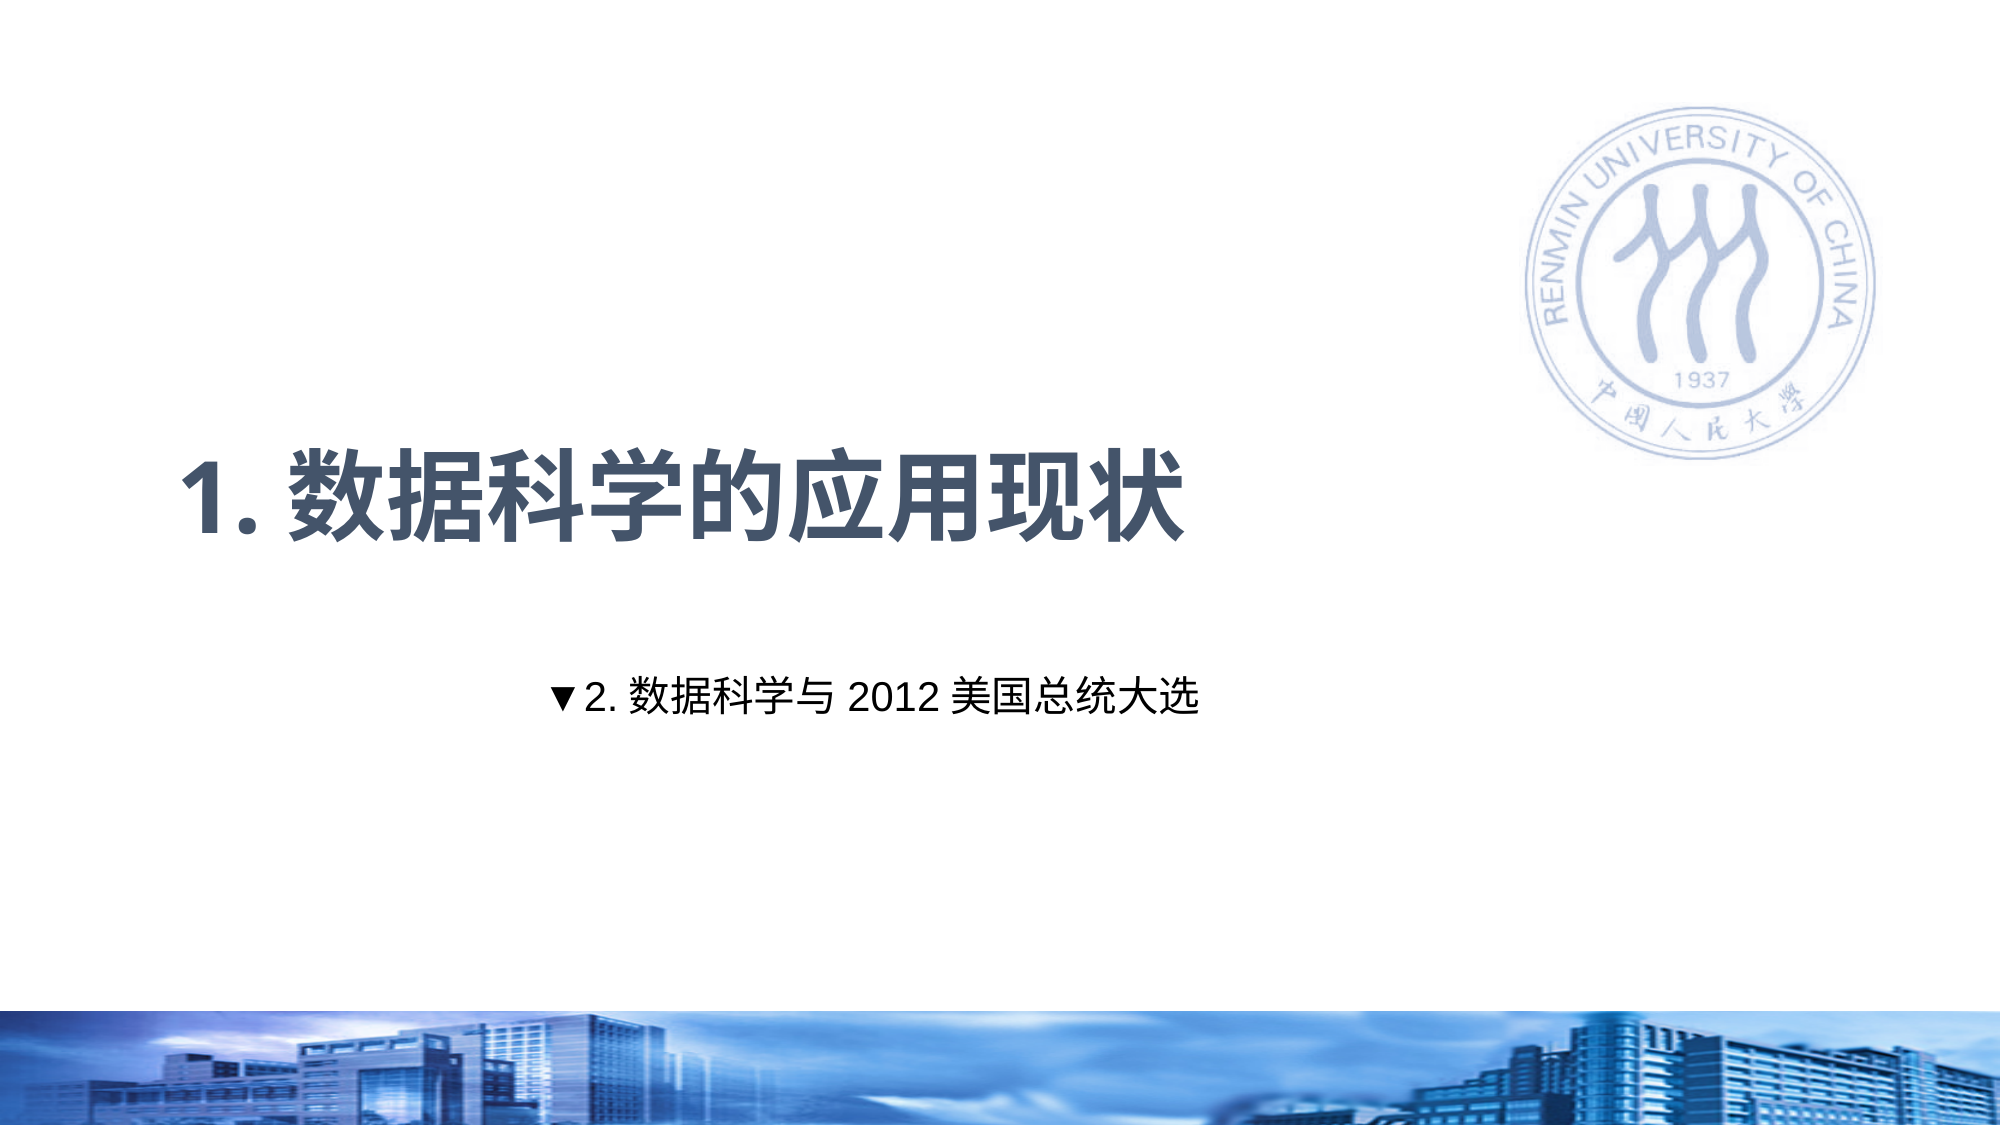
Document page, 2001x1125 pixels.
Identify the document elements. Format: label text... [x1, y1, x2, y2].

picture [0, 1011, 2000, 1125]
subtitle ▼2.数据科学与2012美国总统大选 [527, 662, 1237, 951]
title 1.数据科学的应用现状 [149, 399, 1213, 588]
